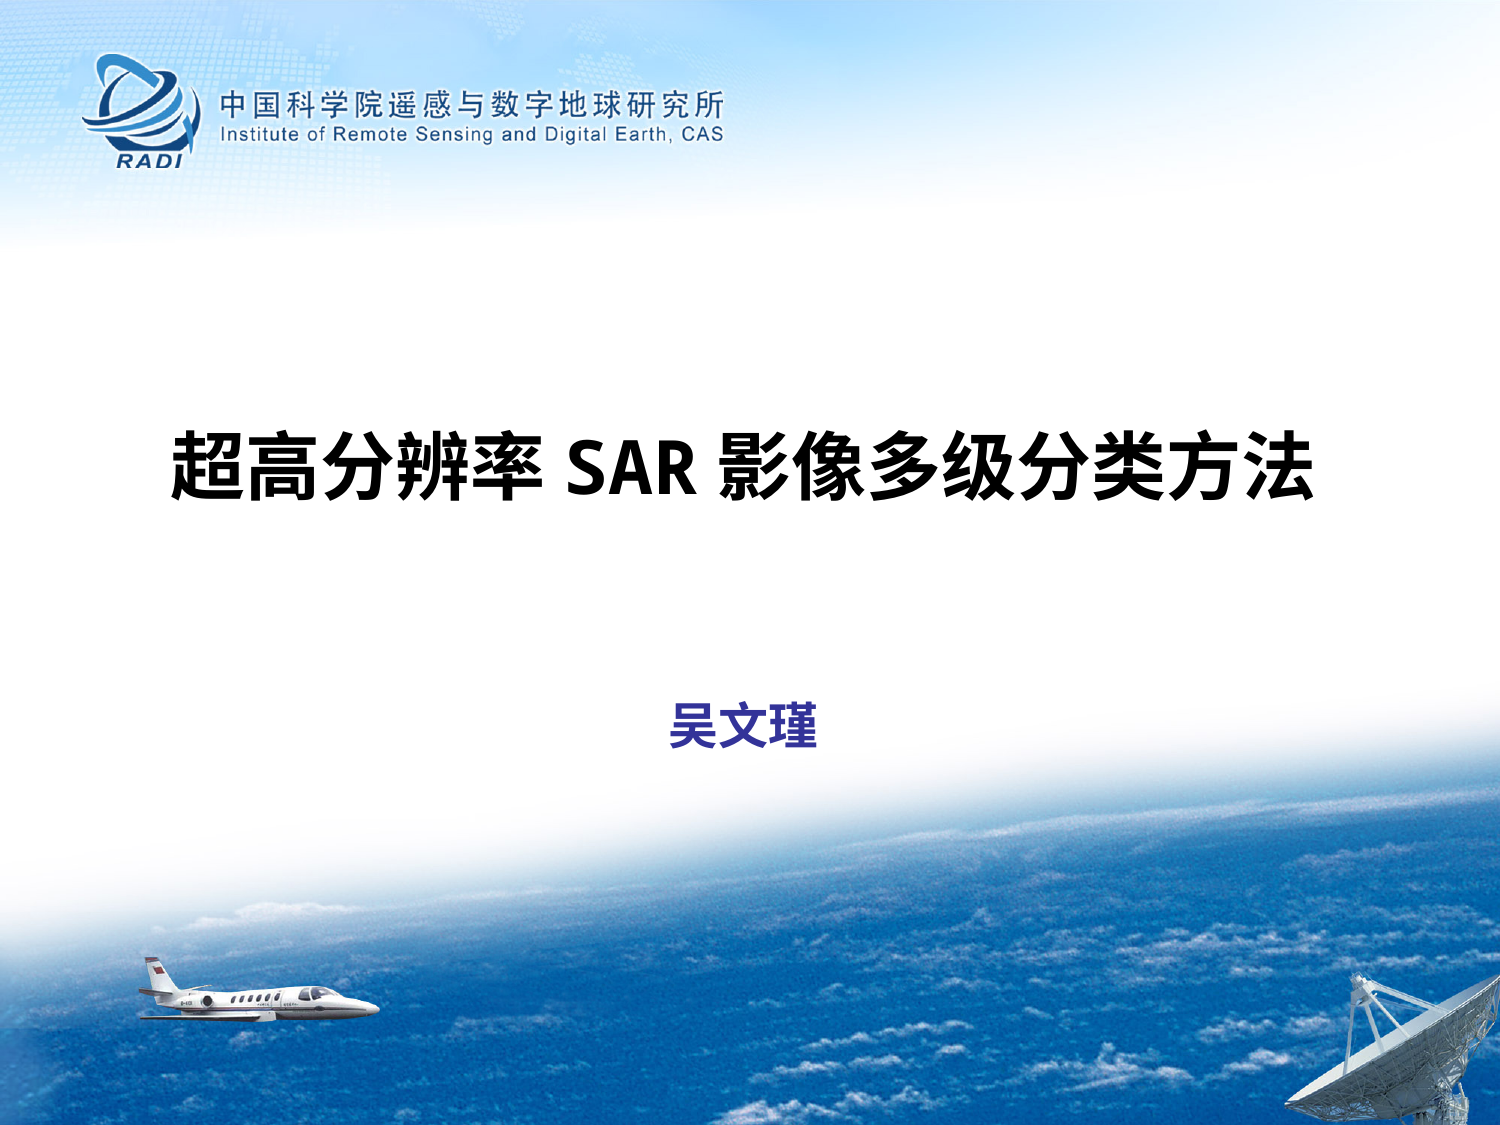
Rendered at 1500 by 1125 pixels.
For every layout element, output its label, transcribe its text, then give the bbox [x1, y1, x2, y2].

picture [0, 0, 1500, 1125]
text_box 超高分辨率SAR影像多级分类方法 [112, 412, 1375, 518]
text_box 吴文瑾 [234, 687, 1254, 763]
